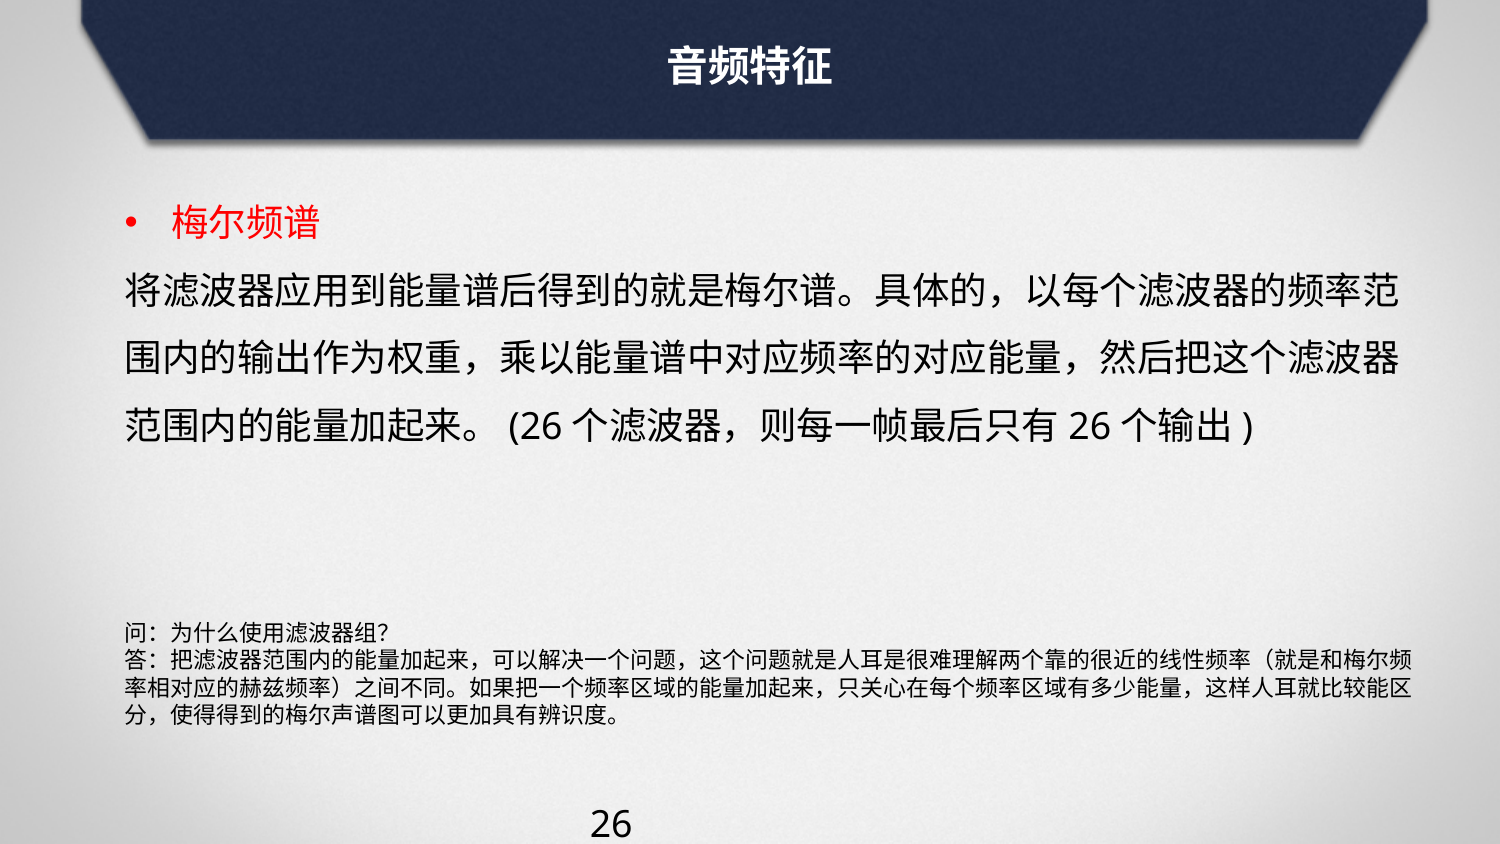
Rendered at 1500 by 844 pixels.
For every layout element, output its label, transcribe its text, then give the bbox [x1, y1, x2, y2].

slide_number 26 [575, 792, 925, 836]
picture [0, 0, 1500, 844]
list 音频特征 [112, 45, 1388, 92]
text_box 问：为什么使用滤波器组？ 答：把滤波器范围内的能量加起来，可以解决一个问题，这个问题就是人耳是很难理解两个靠的很近的线性频率（就是和梅尔频率相对应的赫兹频率）之间不同。如果把一个频率区域的能量加起来，只关心在每个频率区域有多少能量，这样人耳就比较能区分，使得得到的梅尔声谱图可以更加具有辨识度。 [109, 611, 1441, 736]
text_box 梅尔频谱 将滤波器应用到能量谱后得到的就是梅尔谱。具体的，以每个滤波器的频率范围内的输出作为权重，乘以能量谱中对应频率的对应能量，然后把这个滤波器范围内的能量加起来。(26个滤波器，则每一帧最后只有26个输出) [109, 169, 1444, 455]
